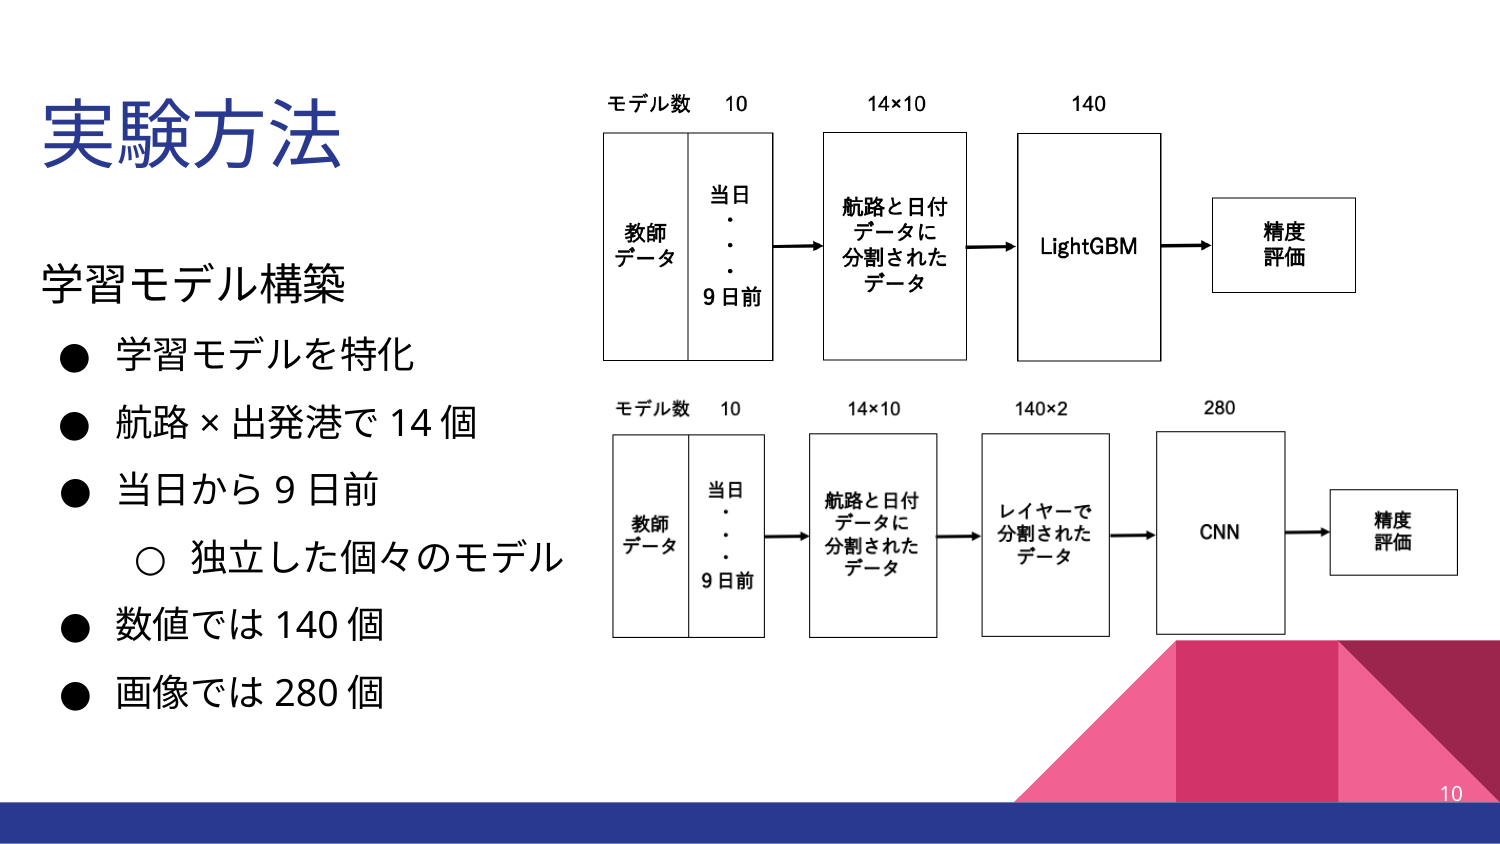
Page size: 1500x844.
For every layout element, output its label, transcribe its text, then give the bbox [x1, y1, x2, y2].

slide_number ‹#› [1387, 762, 1478, 828]
picture [592, 82, 1356, 362]
title 実験方法 [25, 71, 1287, 160]
text_box 学習モデル構築 学習モデルを特化 航路×出発港で14個 当日から9日前 独立した個々のモデル 数値では140個 画像では280個 [25, 215, 681, 729]
picture [603, 388, 1458, 638]
